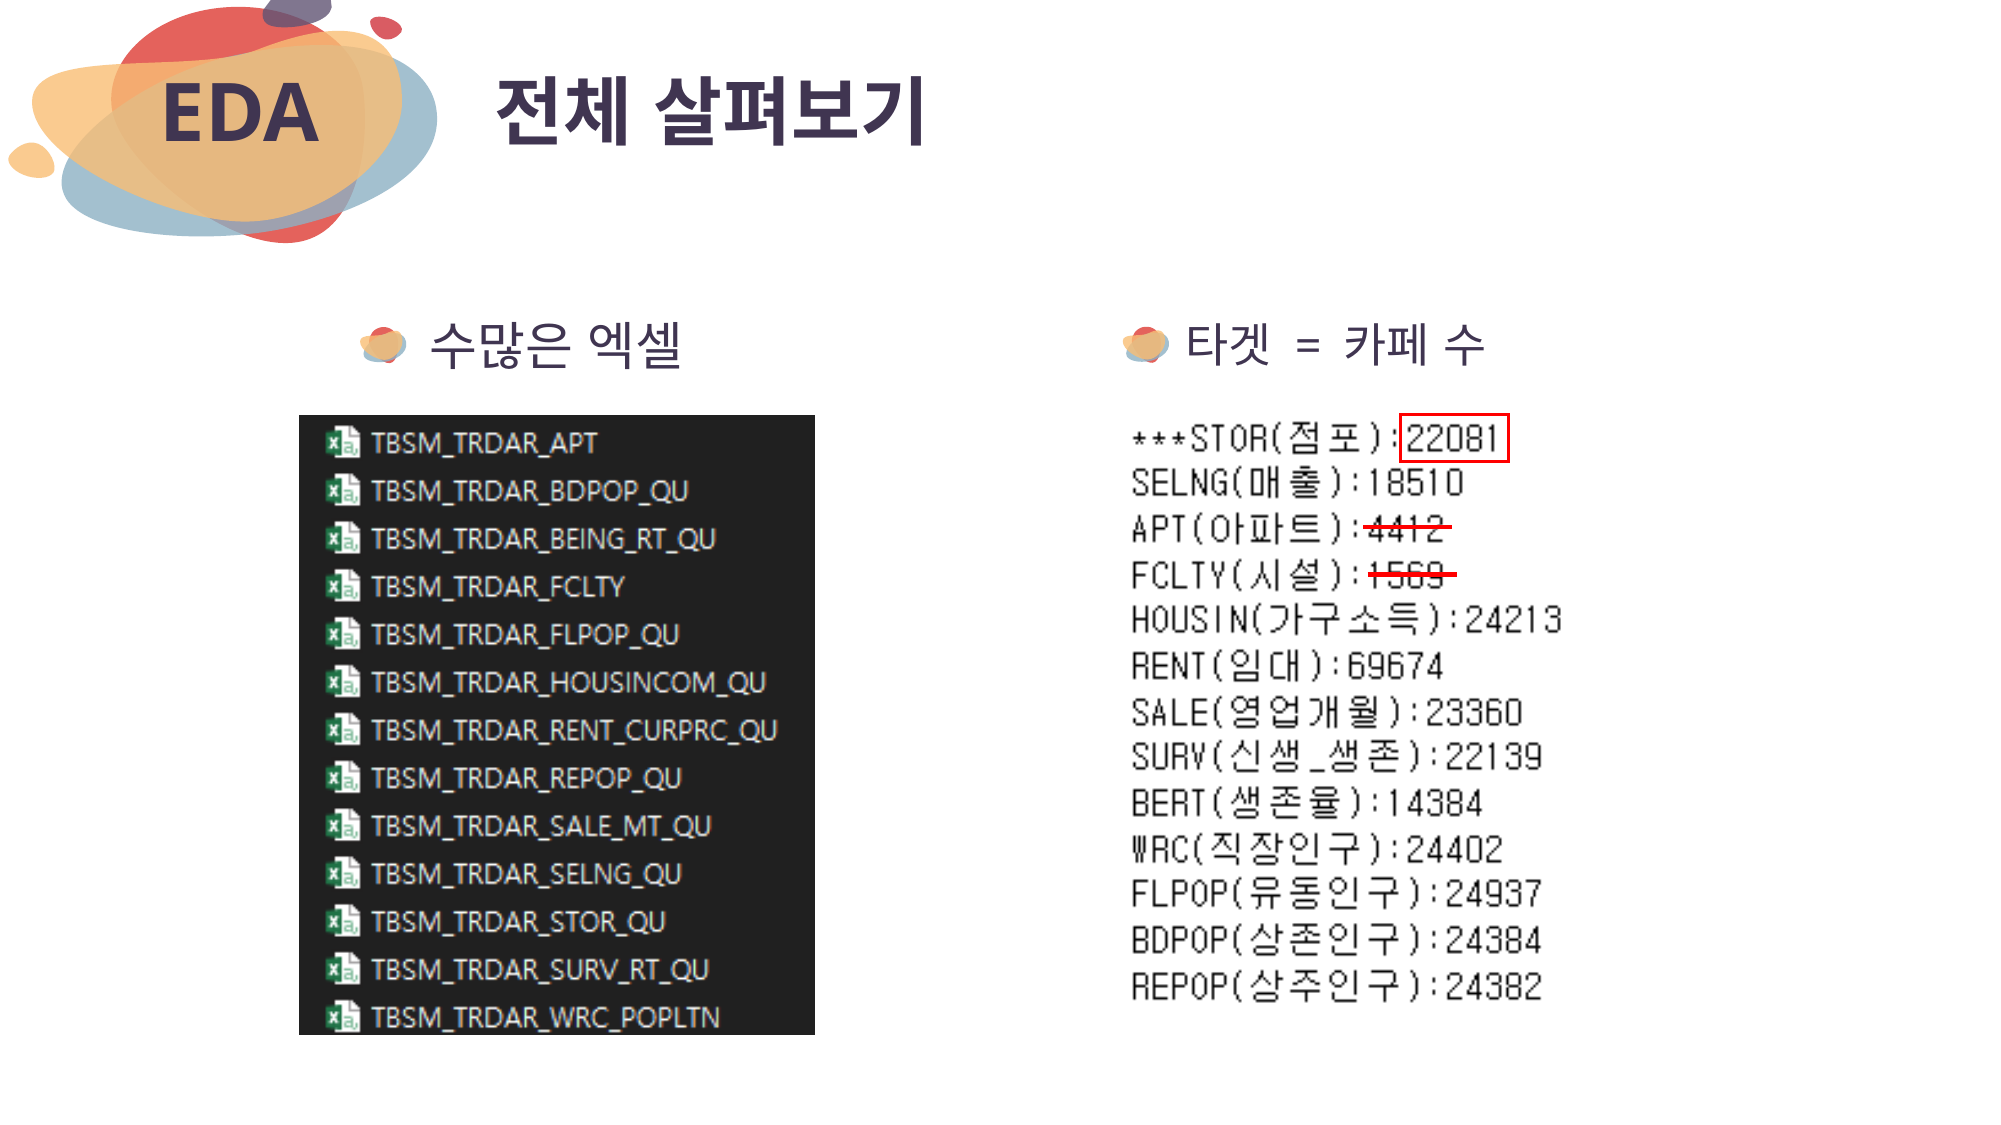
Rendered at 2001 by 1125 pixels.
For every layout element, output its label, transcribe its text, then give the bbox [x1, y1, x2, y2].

list EDA [144, 23, 335, 209]
list 수많은 엑셀 [344, 312, 769, 415]
text_box 타겟 = 카페 수 [1107, 314, 1532, 413]
picture [299, 415, 815, 1035]
title 전체 살펴보기 [479, 22, 1863, 209]
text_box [1107, 413, 1664, 1037]
